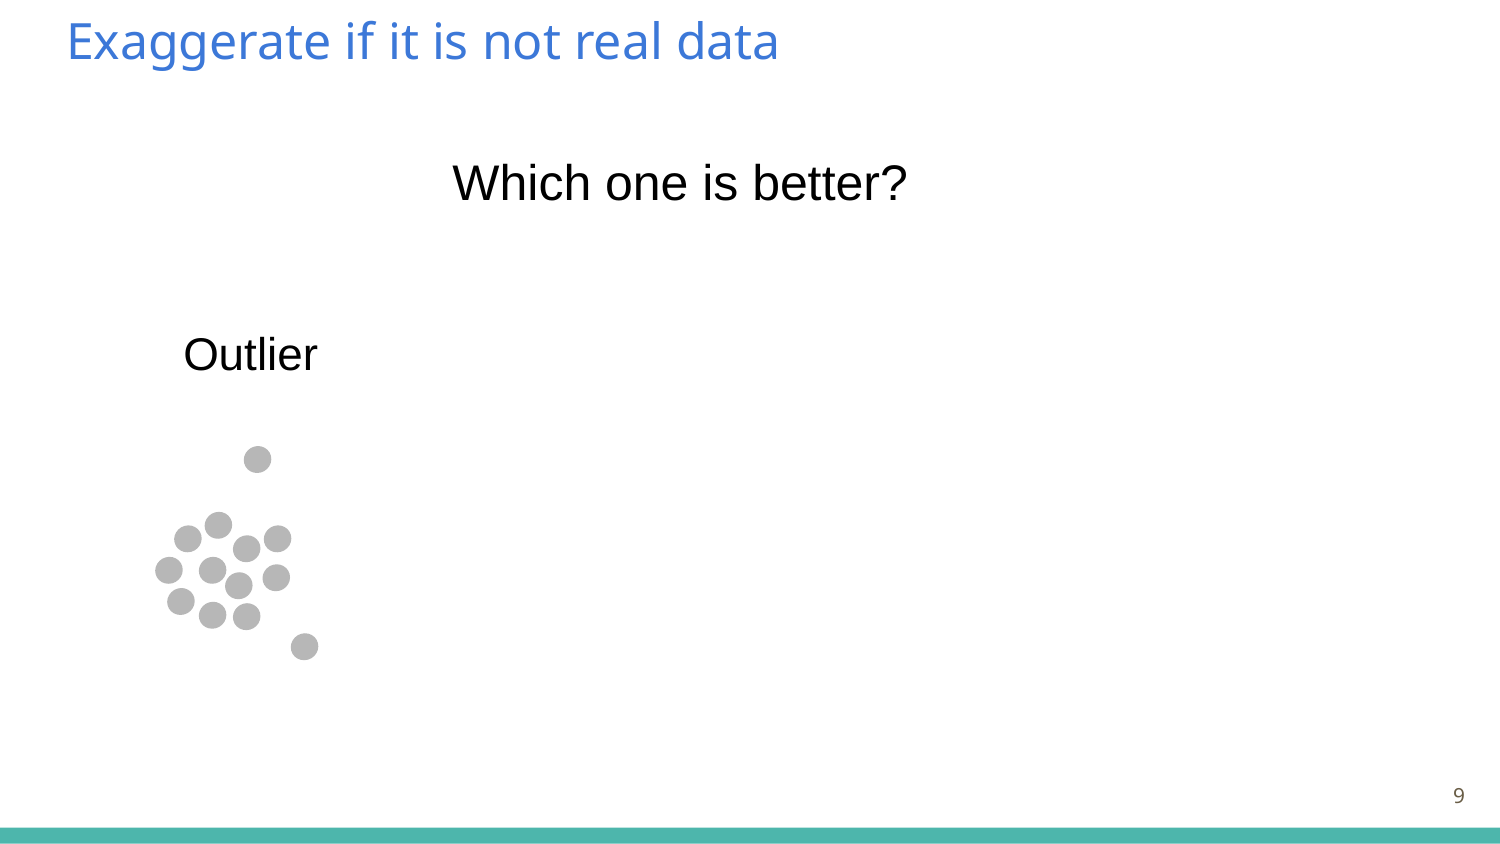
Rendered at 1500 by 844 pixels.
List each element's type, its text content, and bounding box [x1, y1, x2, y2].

text_box [174, 525, 202, 553]
text_box Which one is better? [437, 135, 1040, 208]
text_box [290, 633, 319, 661]
text_box [225, 572, 253, 600]
text_box [262, 564, 291, 592]
slide_number ‹#› [1389, 764, 1480, 830]
title Exaggerate if it is not real data [51, 0, 1449, 166]
text_box [204, 511, 233, 539]
text_box [167, 588, 195, 615]
text_box [243, 446, 272, 473]
text_box [198, 556, 227, 584]
text_box [232, 603, 261, 631]
text_box [198, 601, 227, 629]
text_box Outlier [168, 309, 361, 382]
text_box [263, 525, 292, 553]
text_box [232, 535, 261, 563]
text_box [155, 556, 183, 584]
